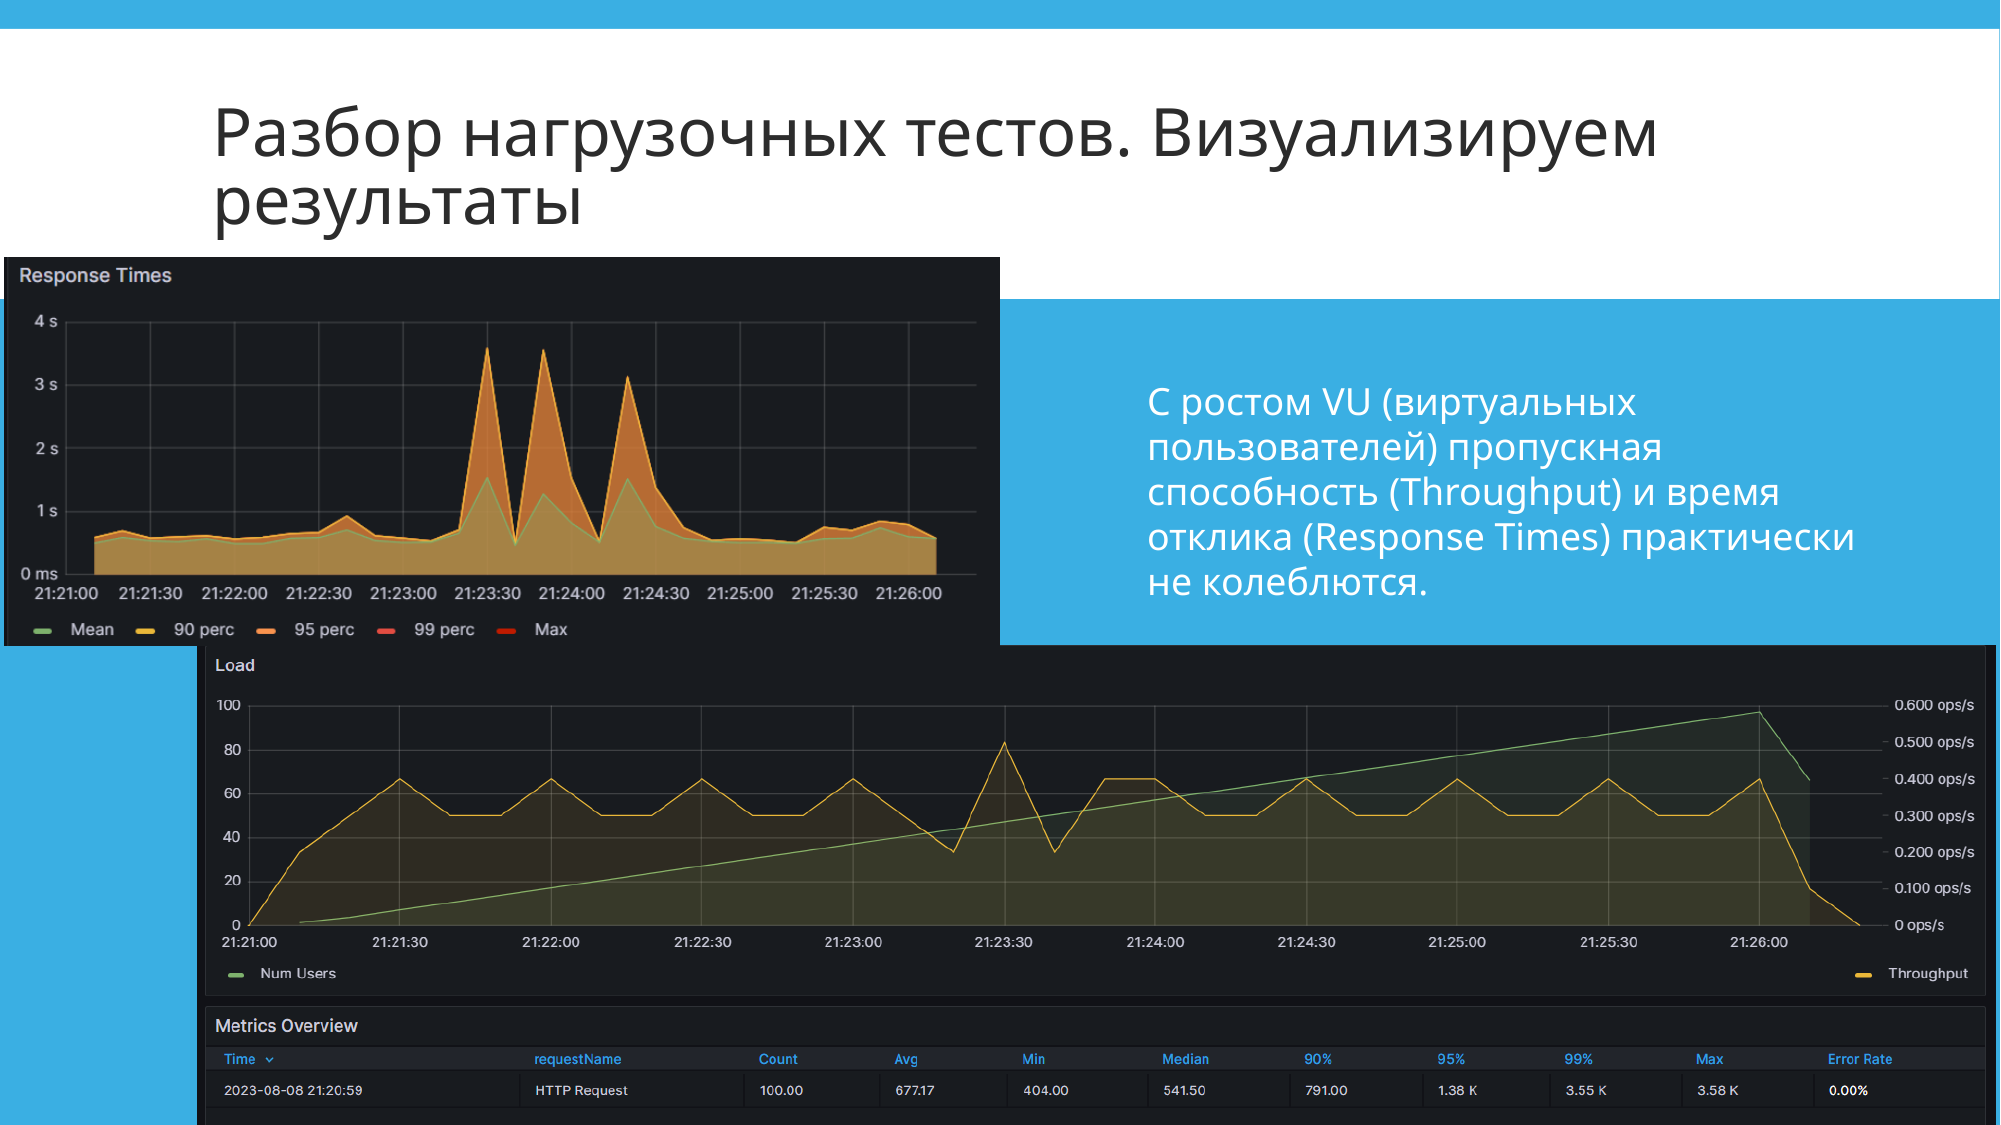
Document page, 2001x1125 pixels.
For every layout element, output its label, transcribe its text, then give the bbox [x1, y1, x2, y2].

title Разбор нагрузочных тестов. Визуализируем результаты [197, 46, 2000, 295]
text_box С ростом VU (виртуальных пользователей) пропускная способность (Throughput) и время отклика (Response Times) практически не колеблются. [1132, 370, 1903, 611]
picture [3, 257, 1997, 1125]
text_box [461, 297, 1079, 799]
